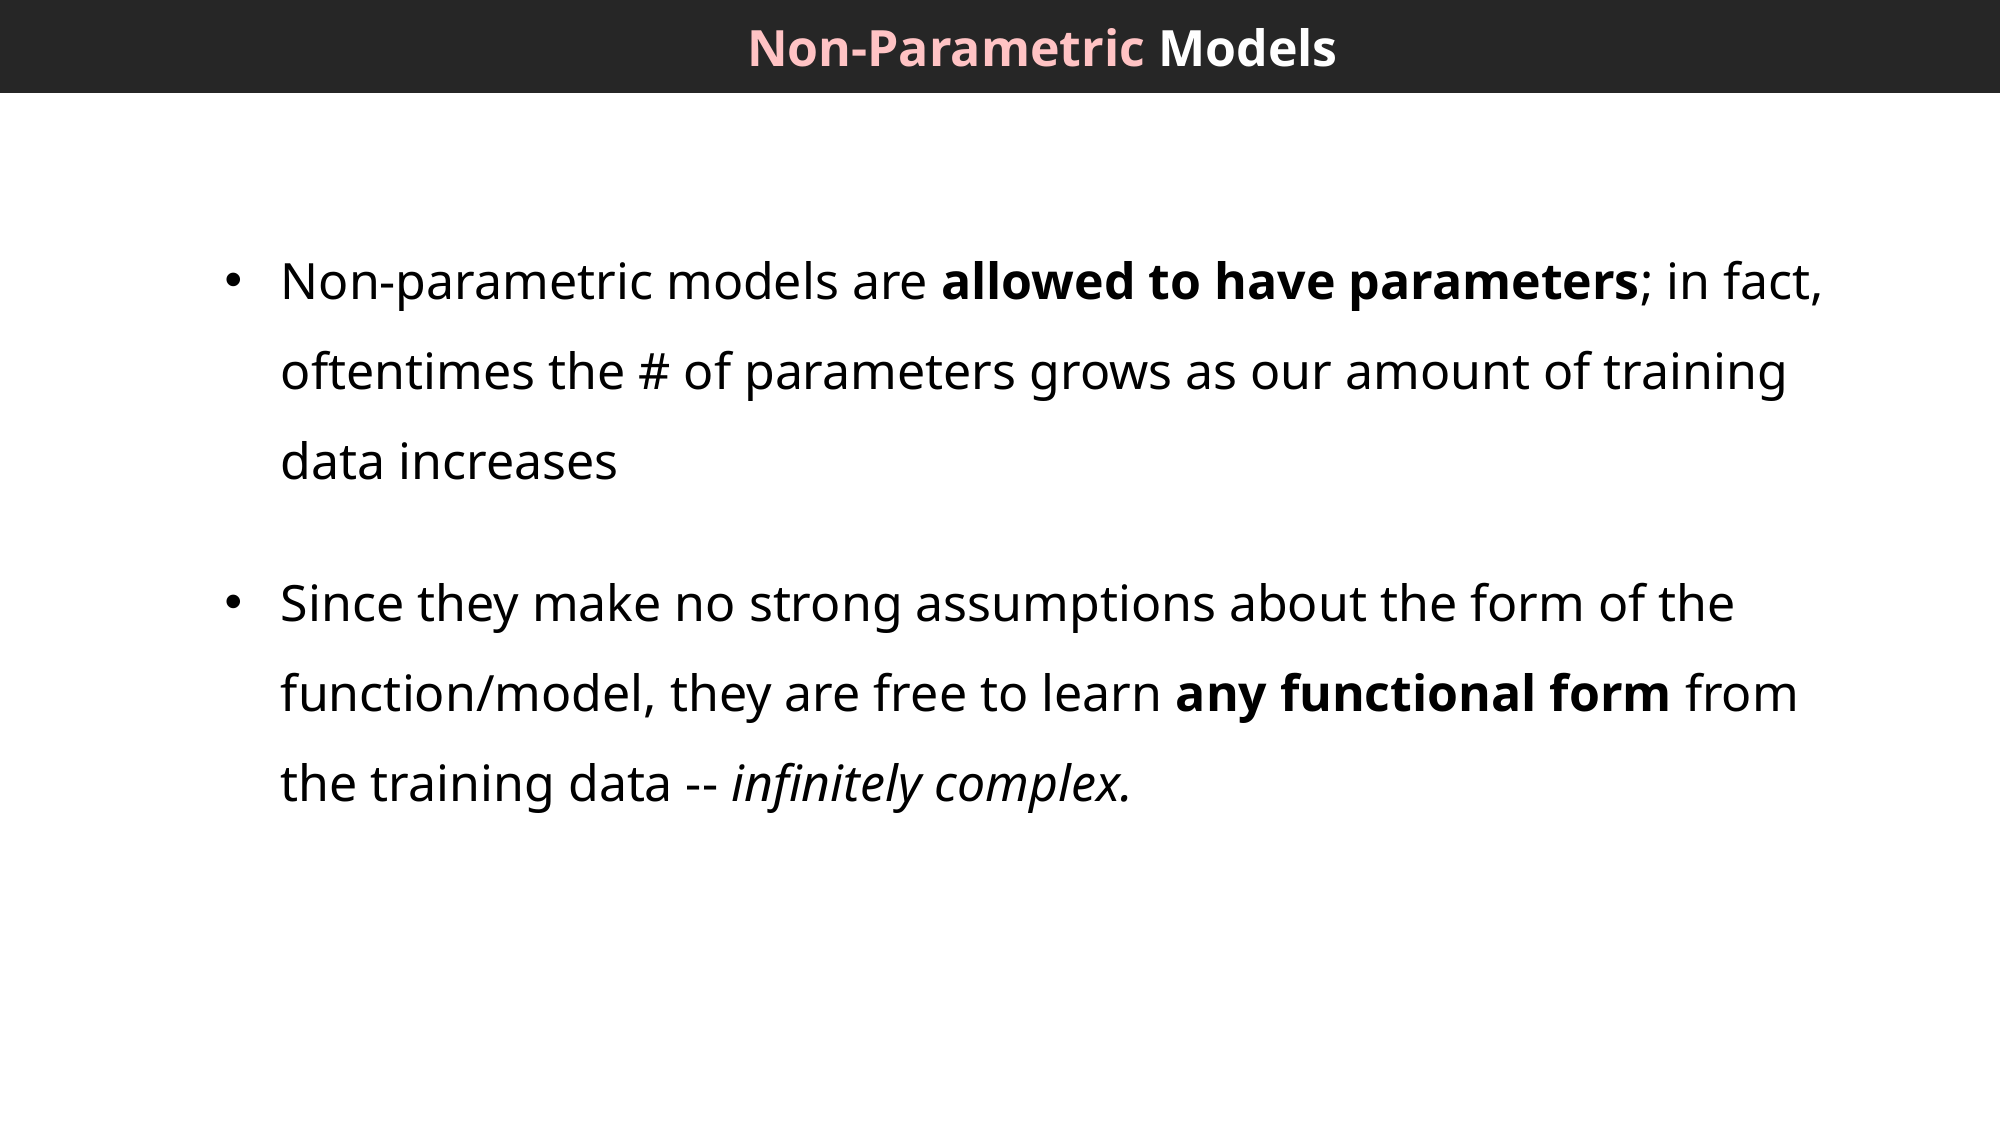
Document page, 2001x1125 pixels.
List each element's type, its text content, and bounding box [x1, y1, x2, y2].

text_box Non-parametric models are allowed to have parameters; in fact, oftentimes the # of parameters grows as our amount of training data increases Since they make no strong assumptions about the form of the function/model, they are free to learn any functional form from the training data -- infinitely complex. [209, 212, 1875, 941]
text_box Non-Parametric Models [719, 8, 1366, 84]
text_box [0, 0, 2000, 94]
